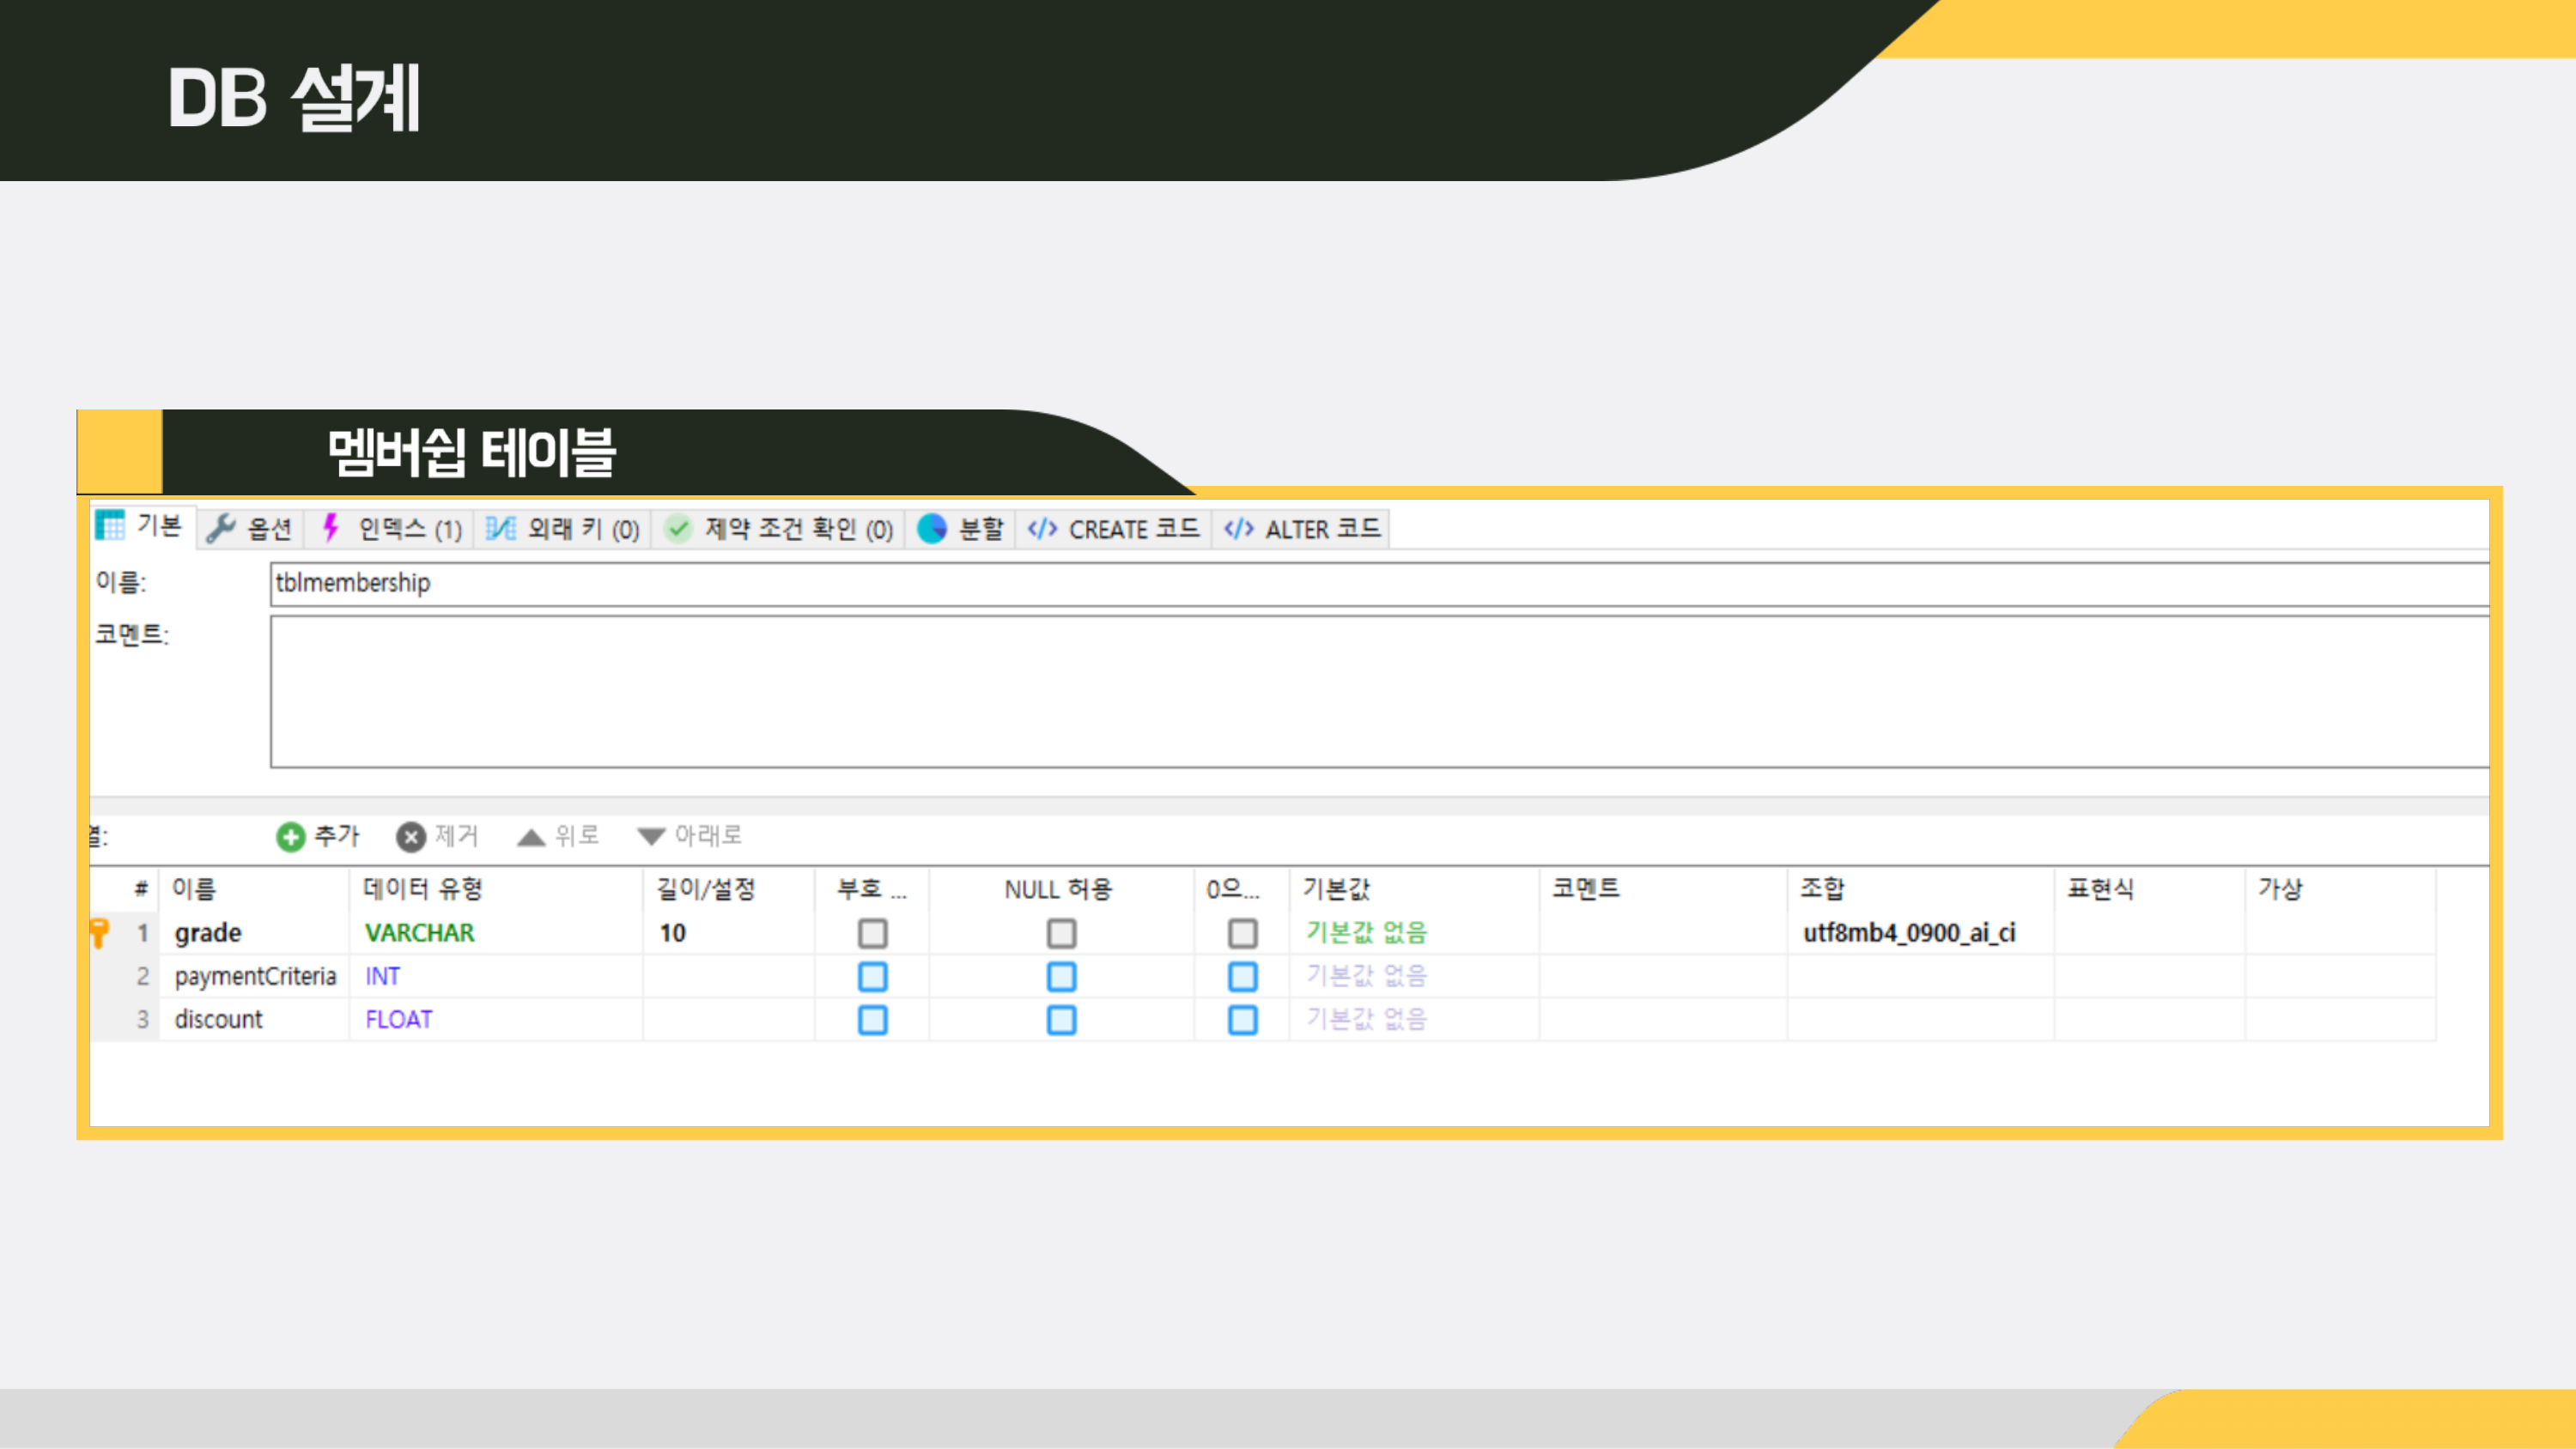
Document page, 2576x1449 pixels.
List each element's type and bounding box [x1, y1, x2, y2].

picture [0, 385, 2505, 1142]
picture [0, 0, 2576, 227]
picture [0, 1389, 2576, 1449]
